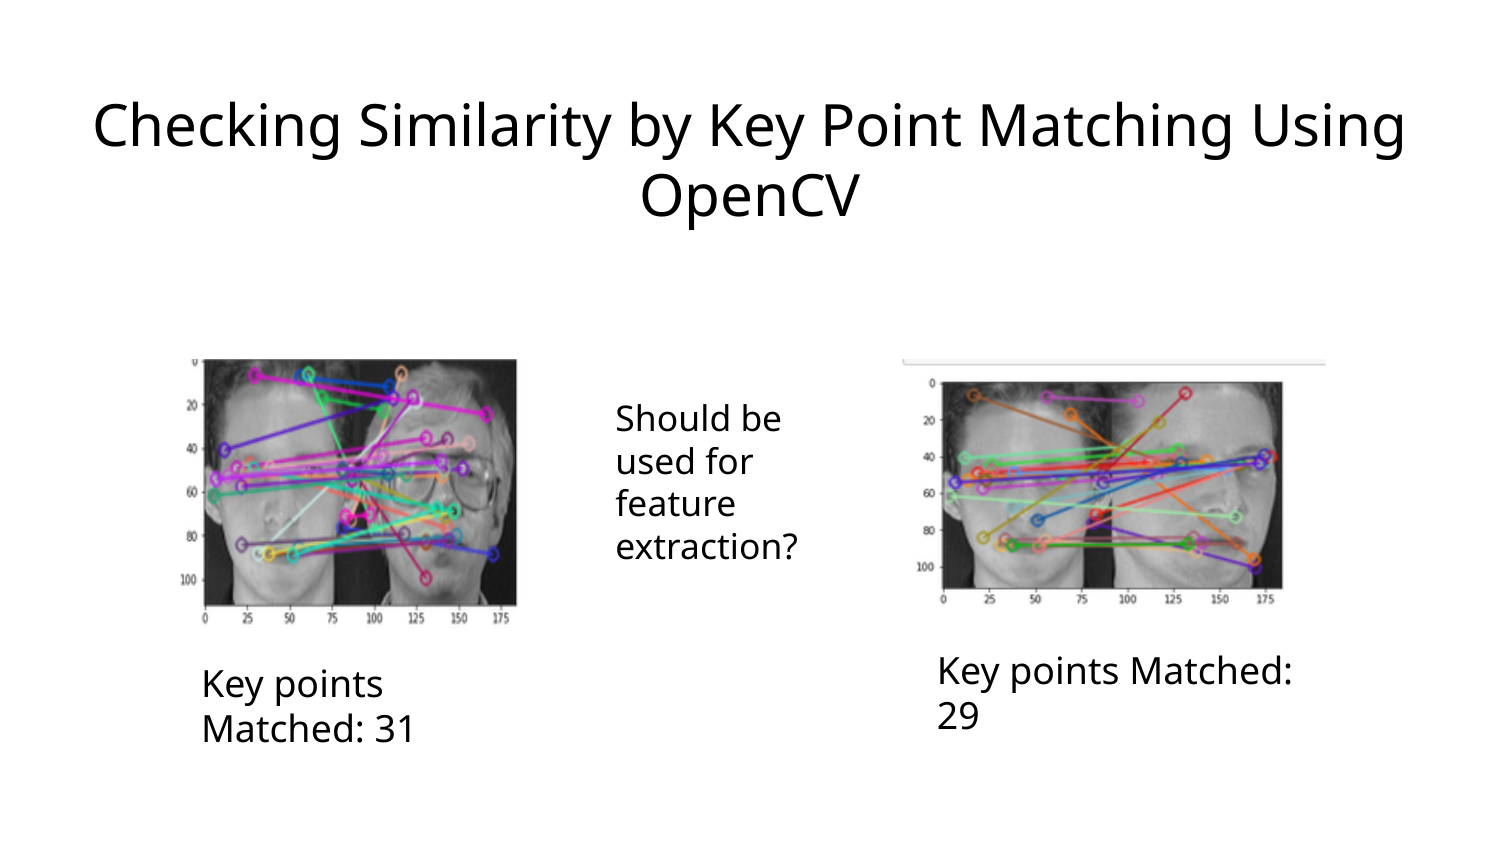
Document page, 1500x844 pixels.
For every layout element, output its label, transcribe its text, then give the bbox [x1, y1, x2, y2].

text_box Key points Matched: 31 [185, 644, 559, 713]
picture [901, 358, 1326, 619]
title Checking Similarity by Key Point Matching Using OpenCV [51, 72, 1449, 167]
text_box Key points Matched: 29 [921, 631, 1346, 726]
picture [168, 358, 542, 633]
text_box Should be used for feature extraction? [600, 381, 843, 610]
